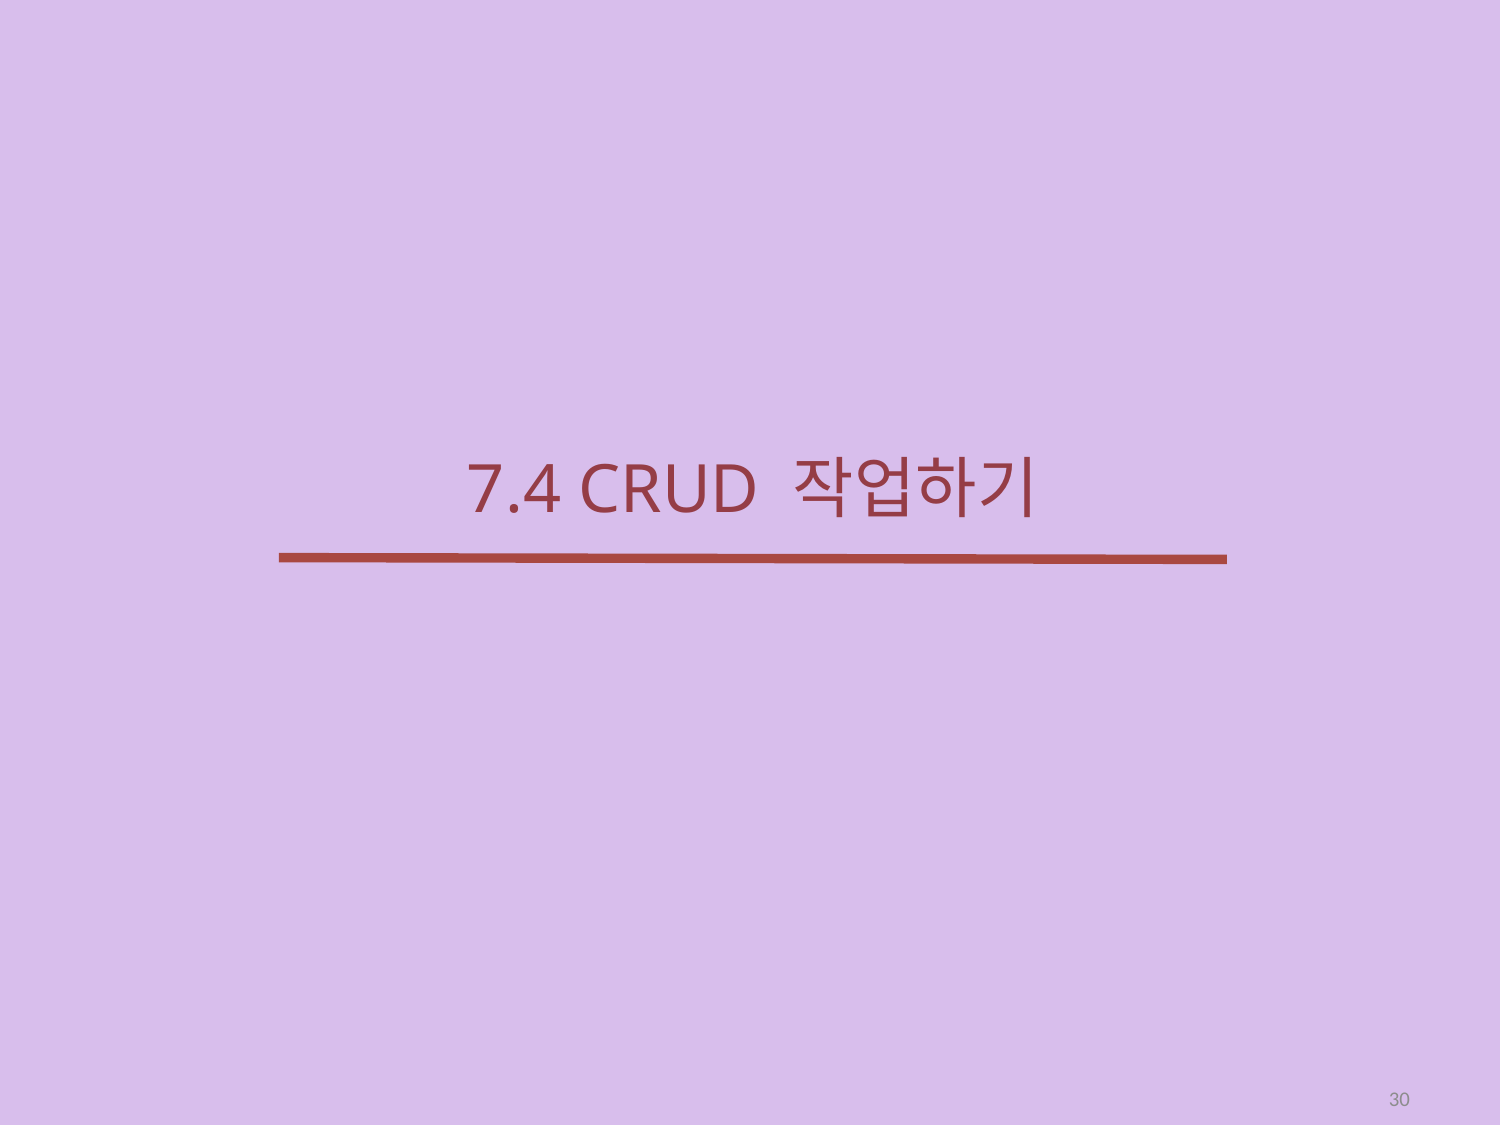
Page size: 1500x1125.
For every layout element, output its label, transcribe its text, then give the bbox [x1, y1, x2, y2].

slide_number 30 [1074, 1074, 1425, 1123]
title 7.4 CRUD 작업하기 [90, 401, 1416, 534]
